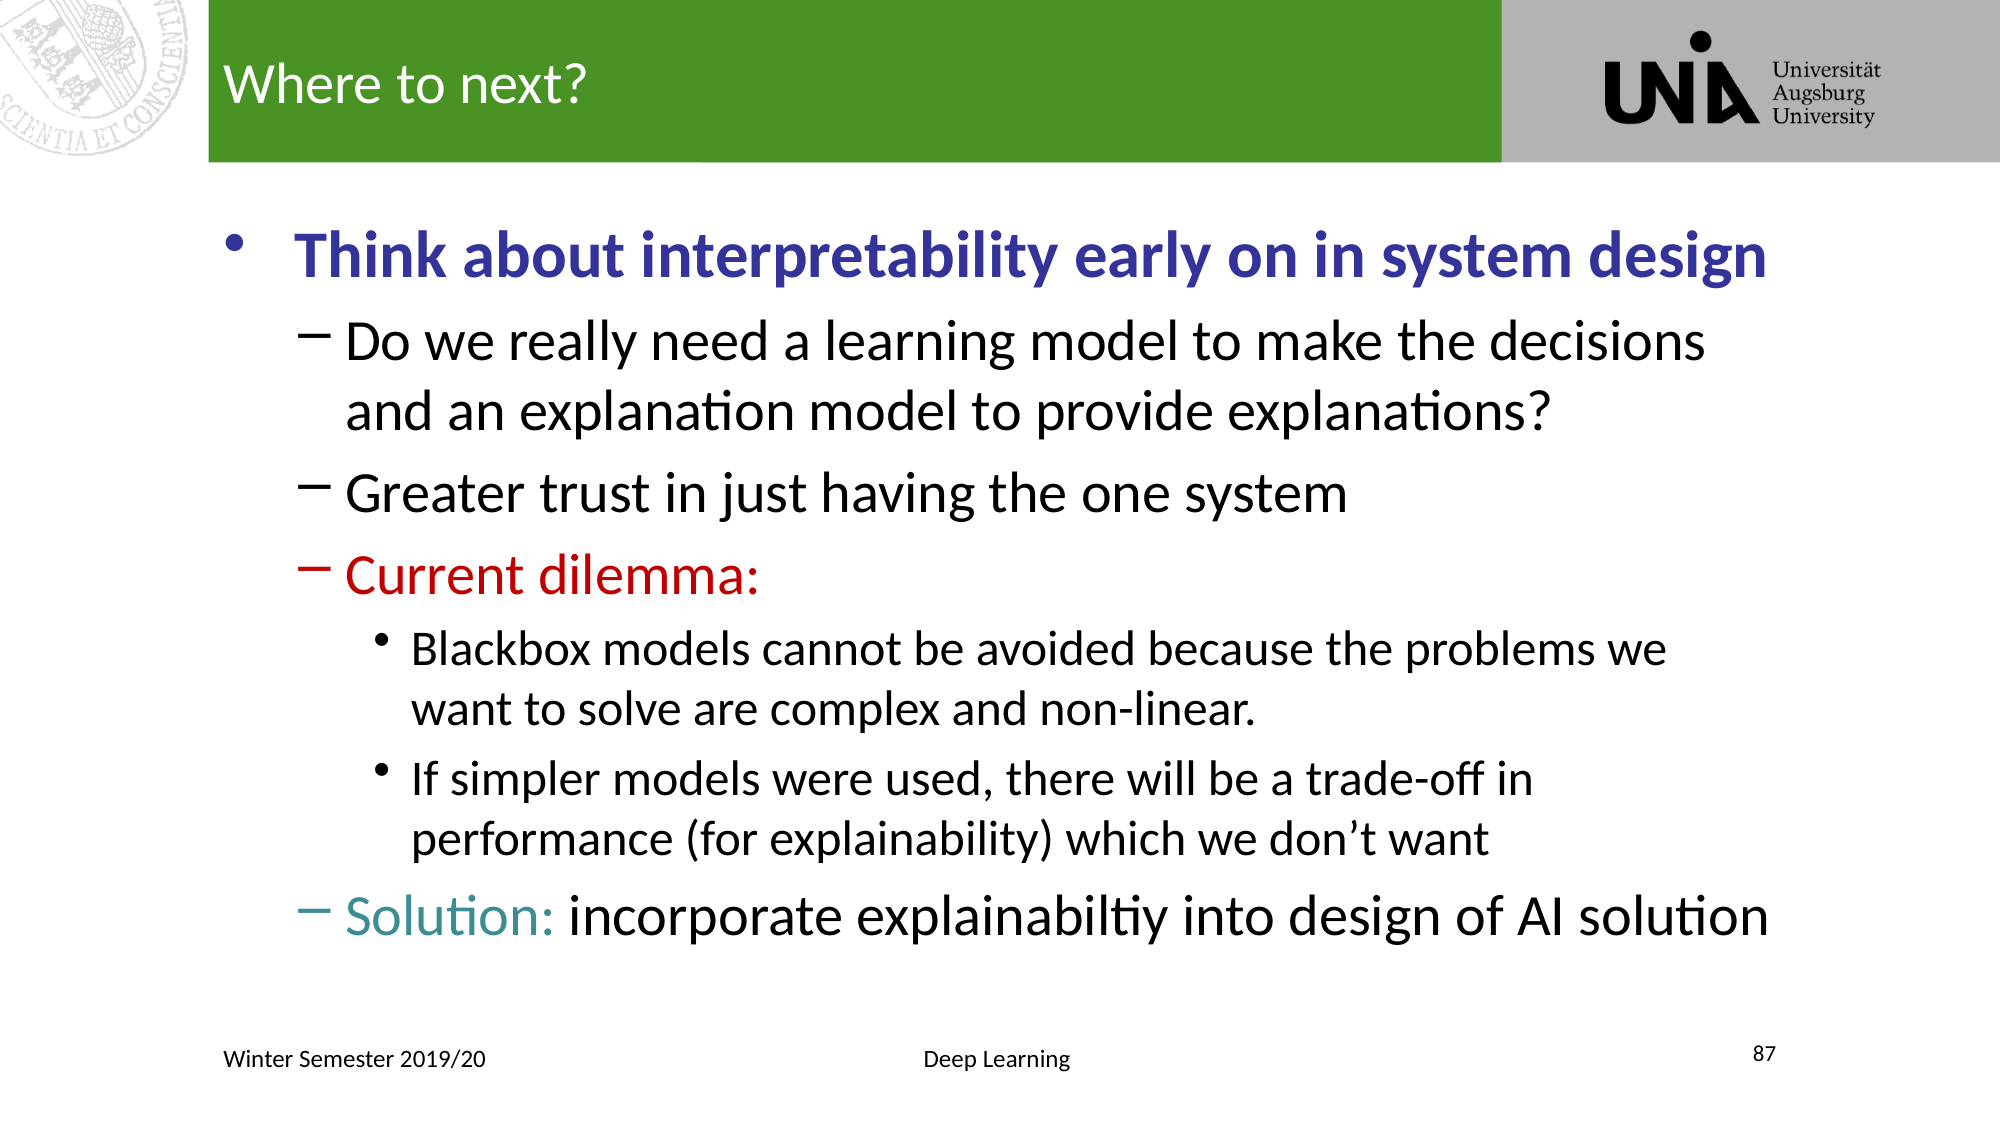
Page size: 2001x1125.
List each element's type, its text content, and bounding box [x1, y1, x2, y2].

picture [0, 0, 188, 156]
title Where to next? [208, 22, 1875, 138]
slide_number 87 [1478, 1030, 1792, 1106]
picture [1568, 12, 1934, 271]
list Think about interpretability early on in system design Do we really need a learning model to make the decisions and an explanation model to provide explanations? Greater trust in just having the one system Current dilemma: Blackbox models cannot be avoided because the problems we want to solve are complex and non-linear. If simpler models were used, there will be a trade-off in performance (for explainability) which we don’t want Solution: incorporate explainabiltiy into design of AI solution [208, 203, 1792, 1014]
